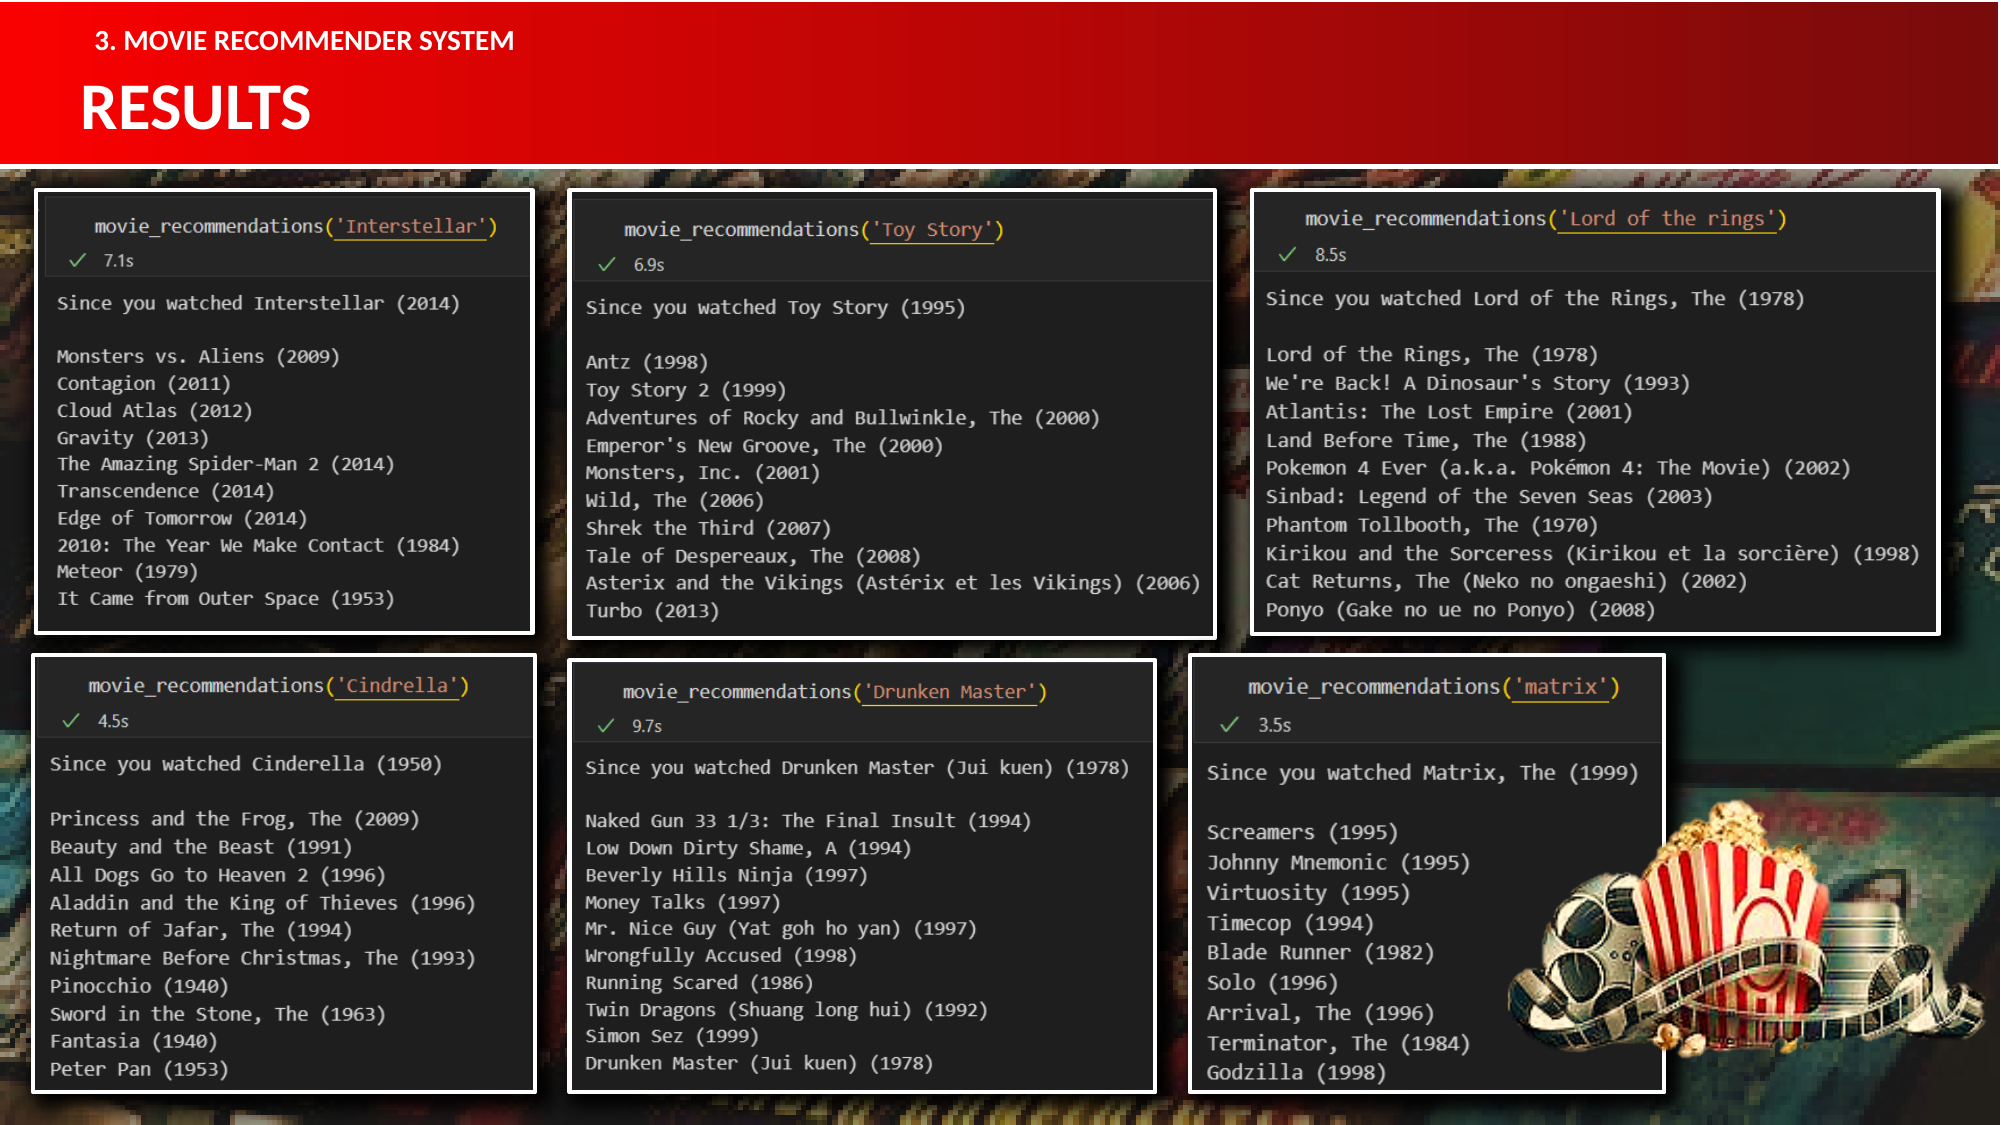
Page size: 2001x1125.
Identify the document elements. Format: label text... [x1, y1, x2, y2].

picture [584, 204, 1236, 661]
picture [37, 192, 531, 631]
picture [572, 640, 583, 647]
text_box 3. MOVIE RECOMMENDER SYSTEM [0, 0, 2000, 167]
picture [571, 192, 1213, 637]
text_box RESULTS [65, 55, 1235, 150]
picture [35, 656, 533, 1091]
picture [1253, 192, 1937, 632]
picture [564, 638, 571, 651]
picture [1168, 668, 1173, 676]
picture [1255, 636, 1265, 643]
picture [38, 634, 546, 643]
picture [1191, 656, 2000, 1125]
picture [571, 662, 1154, 1091]
